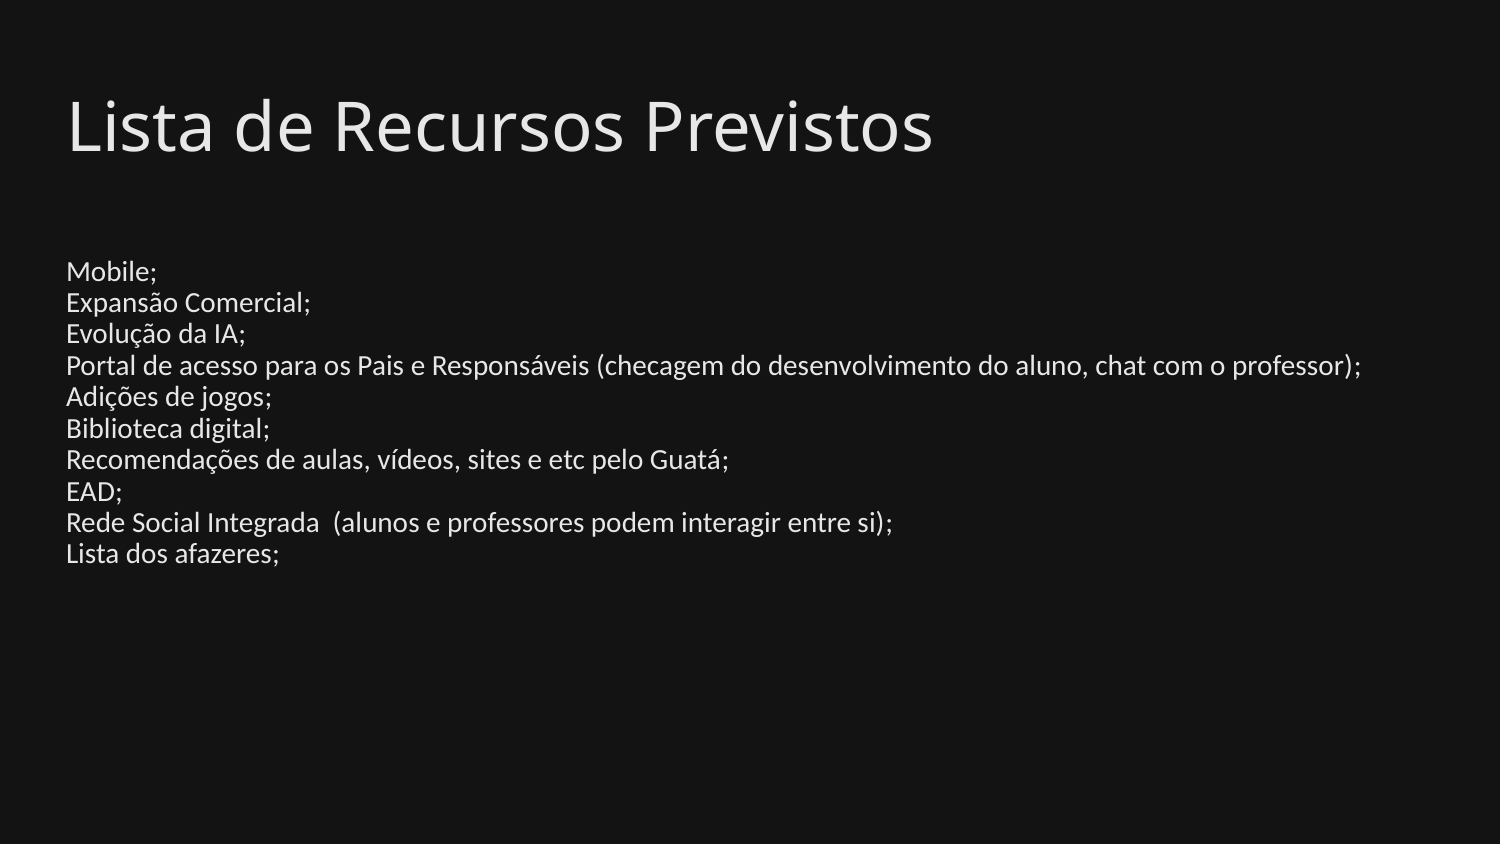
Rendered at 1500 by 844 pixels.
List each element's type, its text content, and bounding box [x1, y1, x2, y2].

list Mobile; Expansão Comercial; Evolução da IA; Portal de acesso para os Pais e Responsáveis (checagem do desenvolvimento do aluno, chat com o professor); Adições de jogos; Biblioteca digital; Recomendações de aulas, vídeos, sites e etc pelo Guatá; EAD; Rede Social Integrada (alunos e professores podem interagir entre si); Lista dos afazeres; [51, 240, 1432, 750]
title Lista de Recursos Previstos [51, 61, 1449, 182]
